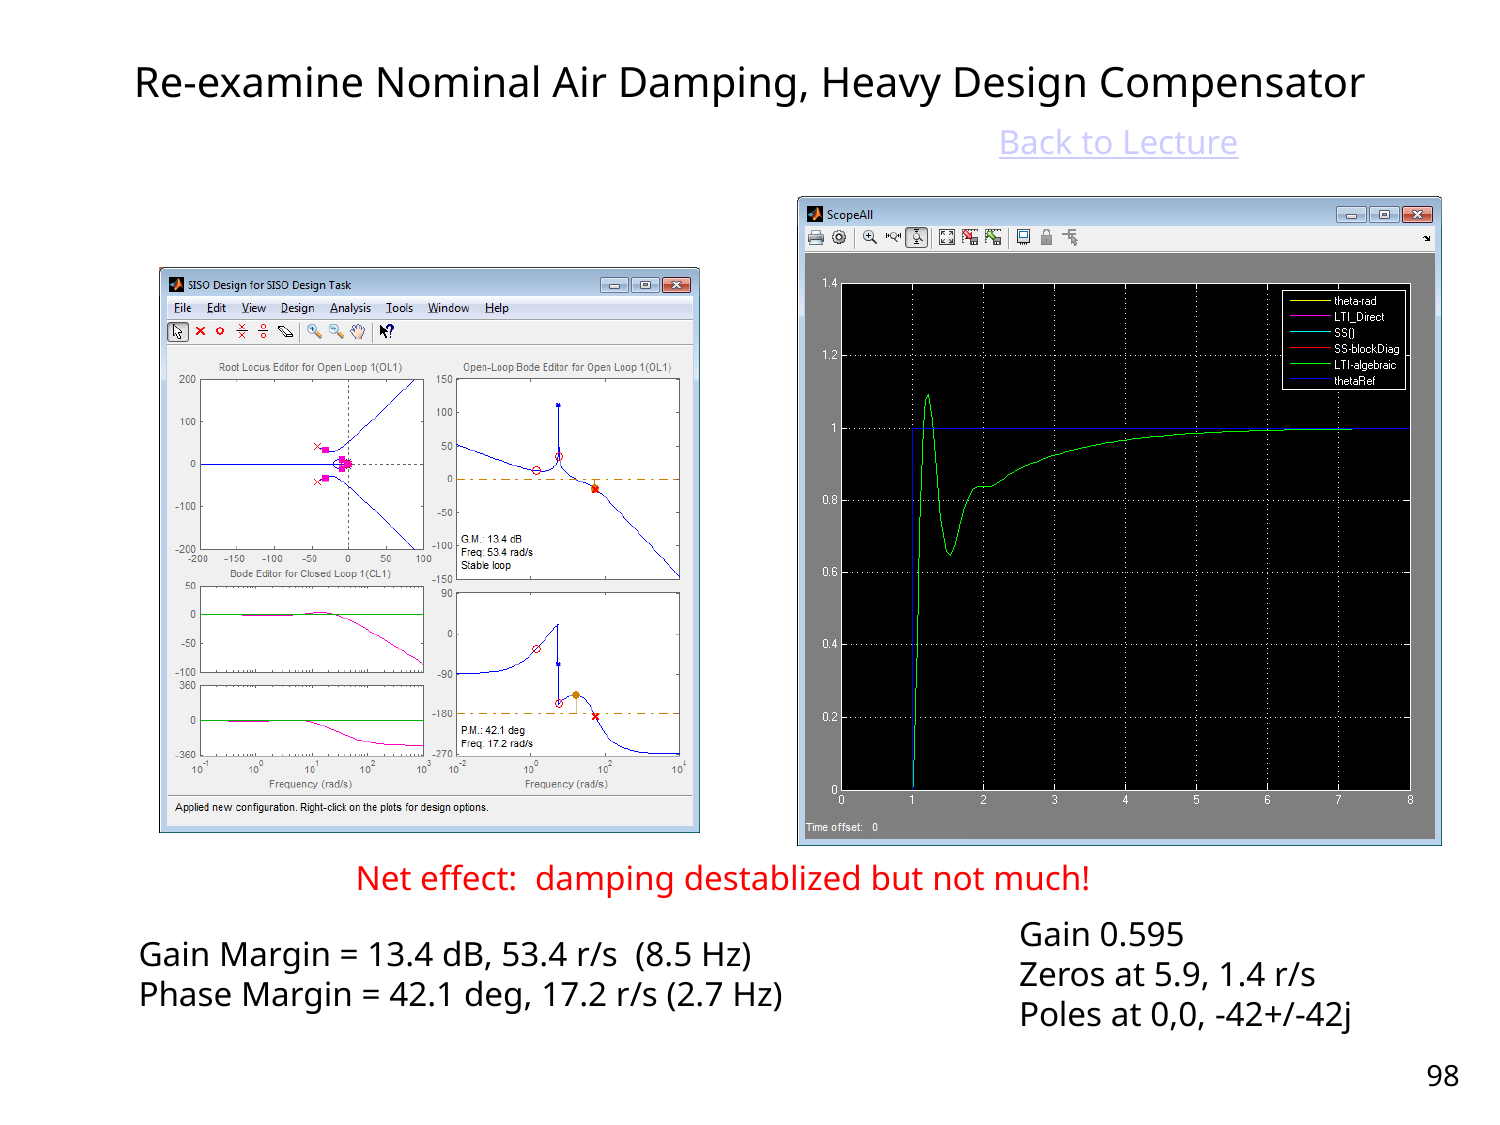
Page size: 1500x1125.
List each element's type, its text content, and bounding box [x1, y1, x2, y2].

text_box Gain 0.595 Zeros at 5.9, 1.4 r/s Poles at 0,0, -42+/-42j [1004, 905, 1368, 1041]
text_box Back to Lecture [984, 113, 1303, 174]
picture [159, 266, 700, 833]
text_box Net effect: damping destablized but not much! [340, 850, 1107, 905]
text_box Gain Margin = 13.4 dB, 53.4 r/s (8.5 Hz) Phase Margin = 42.1 deg, 17.2 r/s (2.7 Hz) [123, 925, 799, 1021]
slide_number 98 [1162, 1049, 1476, 1101]
title Re-examine Nominal Air Damping, Heavy Design Compensator [112, 37, 1388, 125]
picture [797, 196, 1442, 847]
